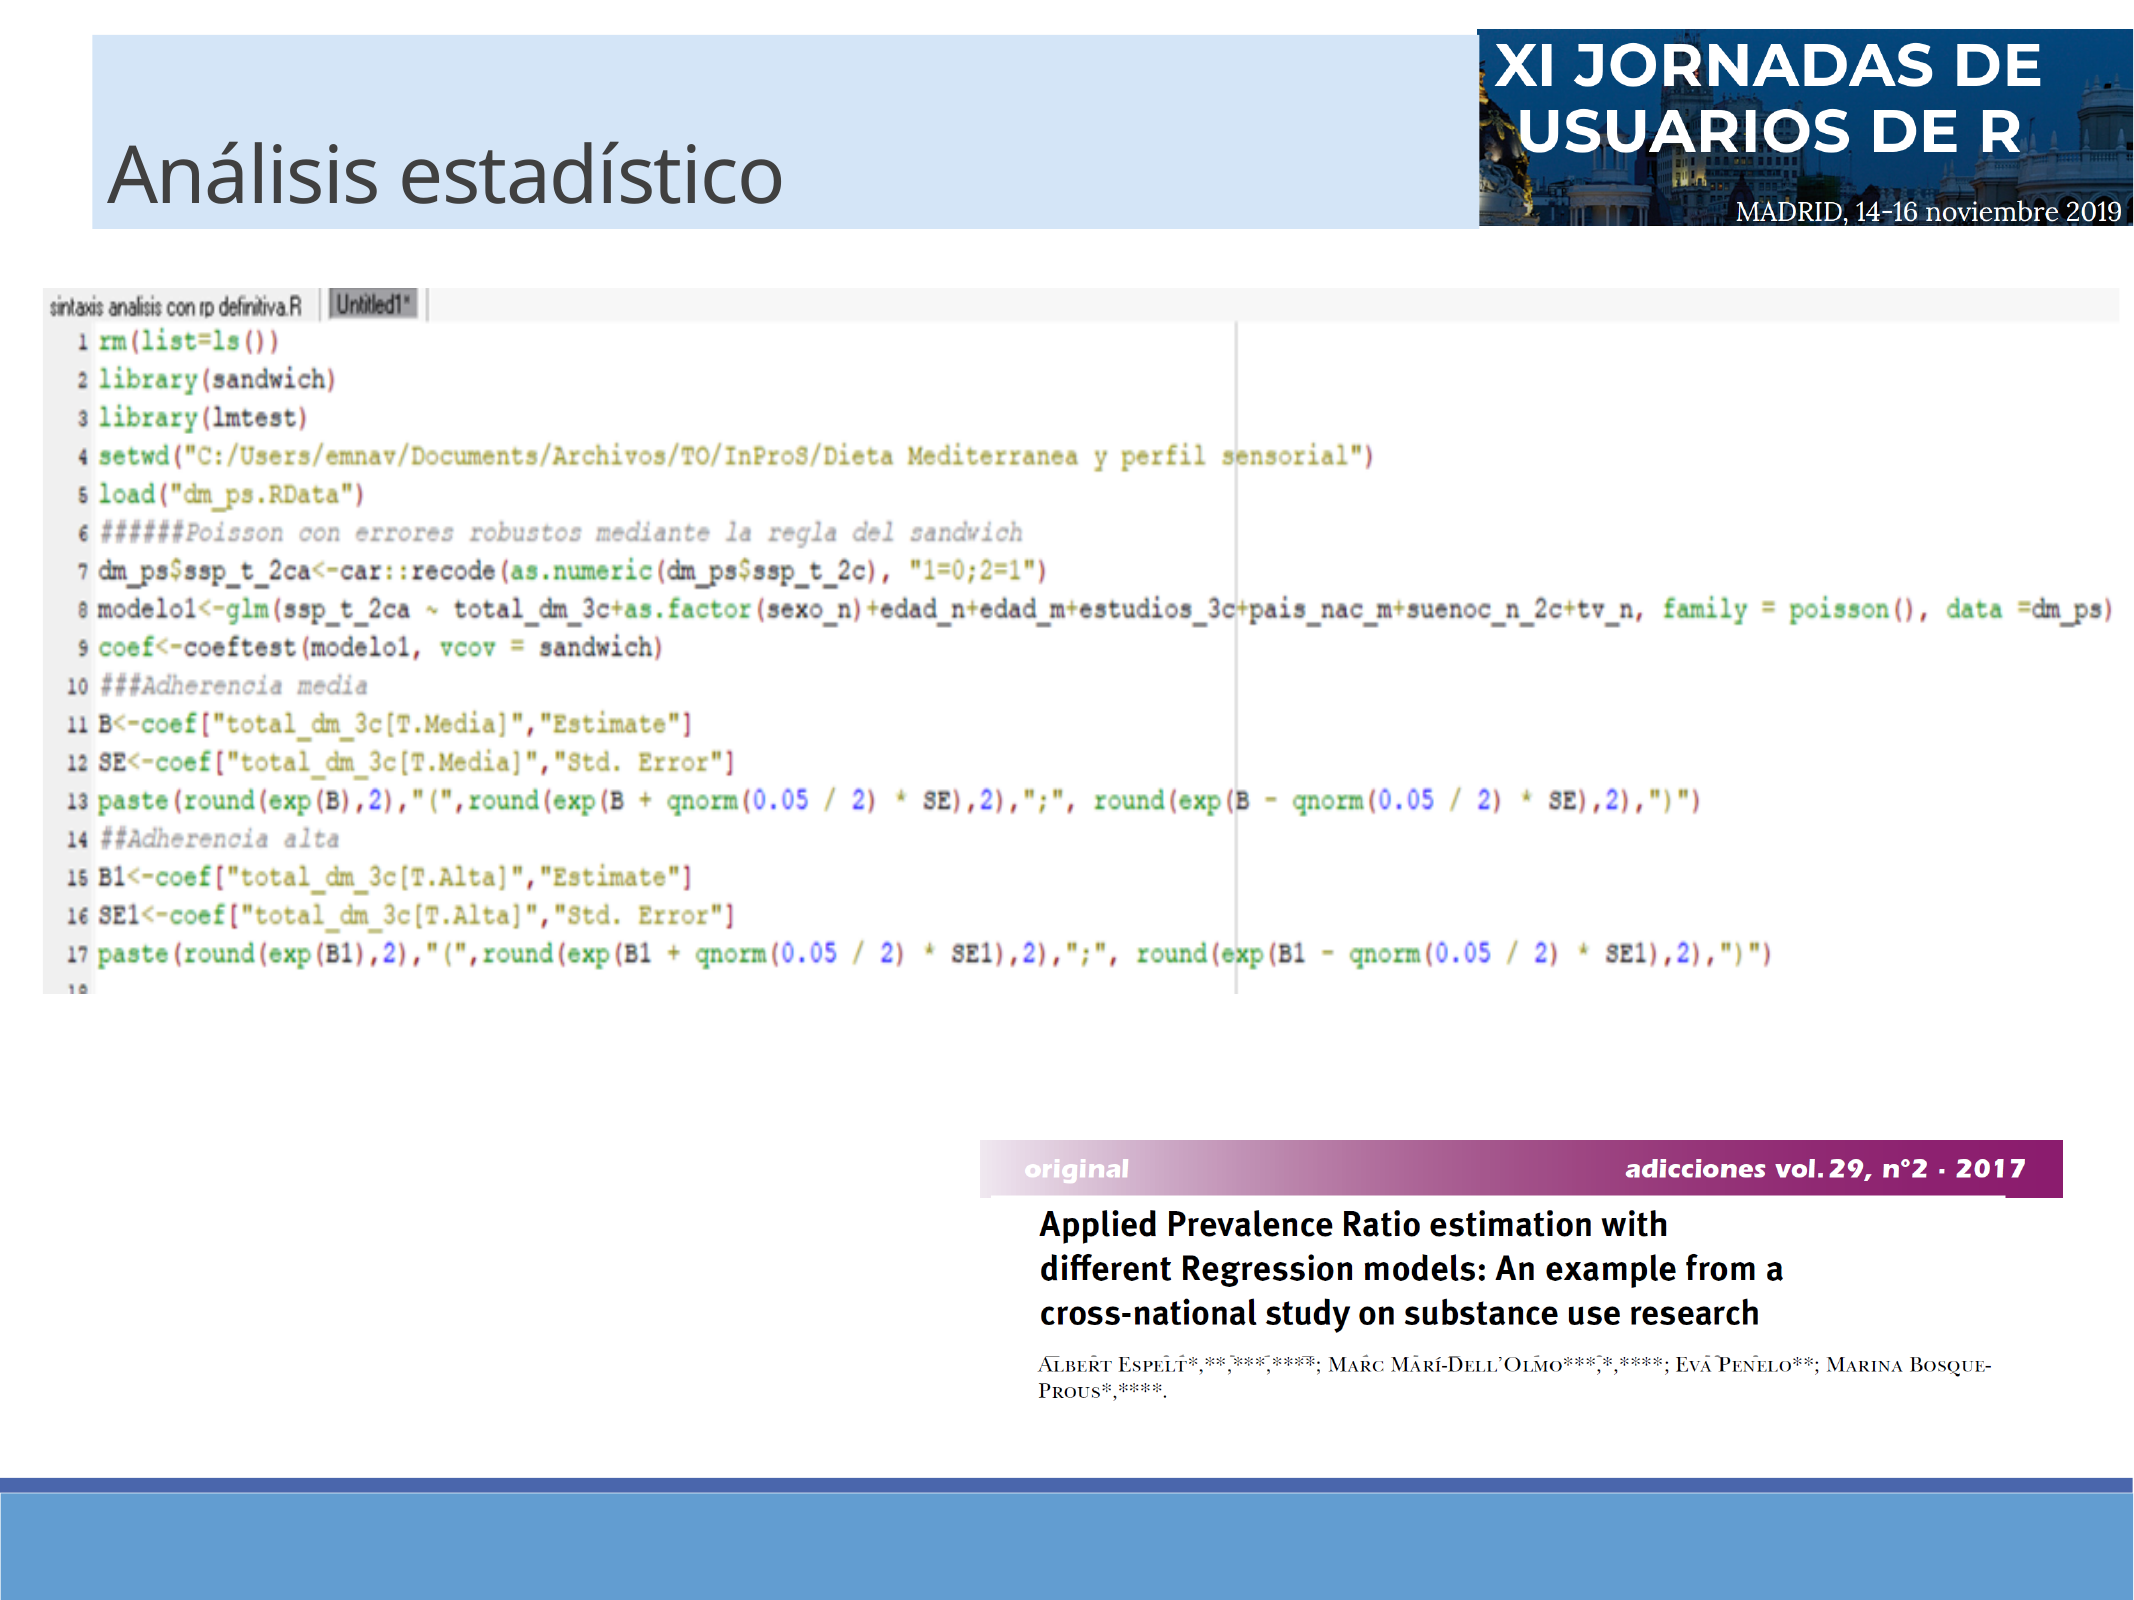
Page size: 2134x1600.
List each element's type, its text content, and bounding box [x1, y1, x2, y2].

text_box Análisis estadístico [92, 34, 1474, 229]
picture [42, 288, 2120, 994]
picture [1476, 29, 2134, 227]
picture [979, 1115, 2064, 1420]
